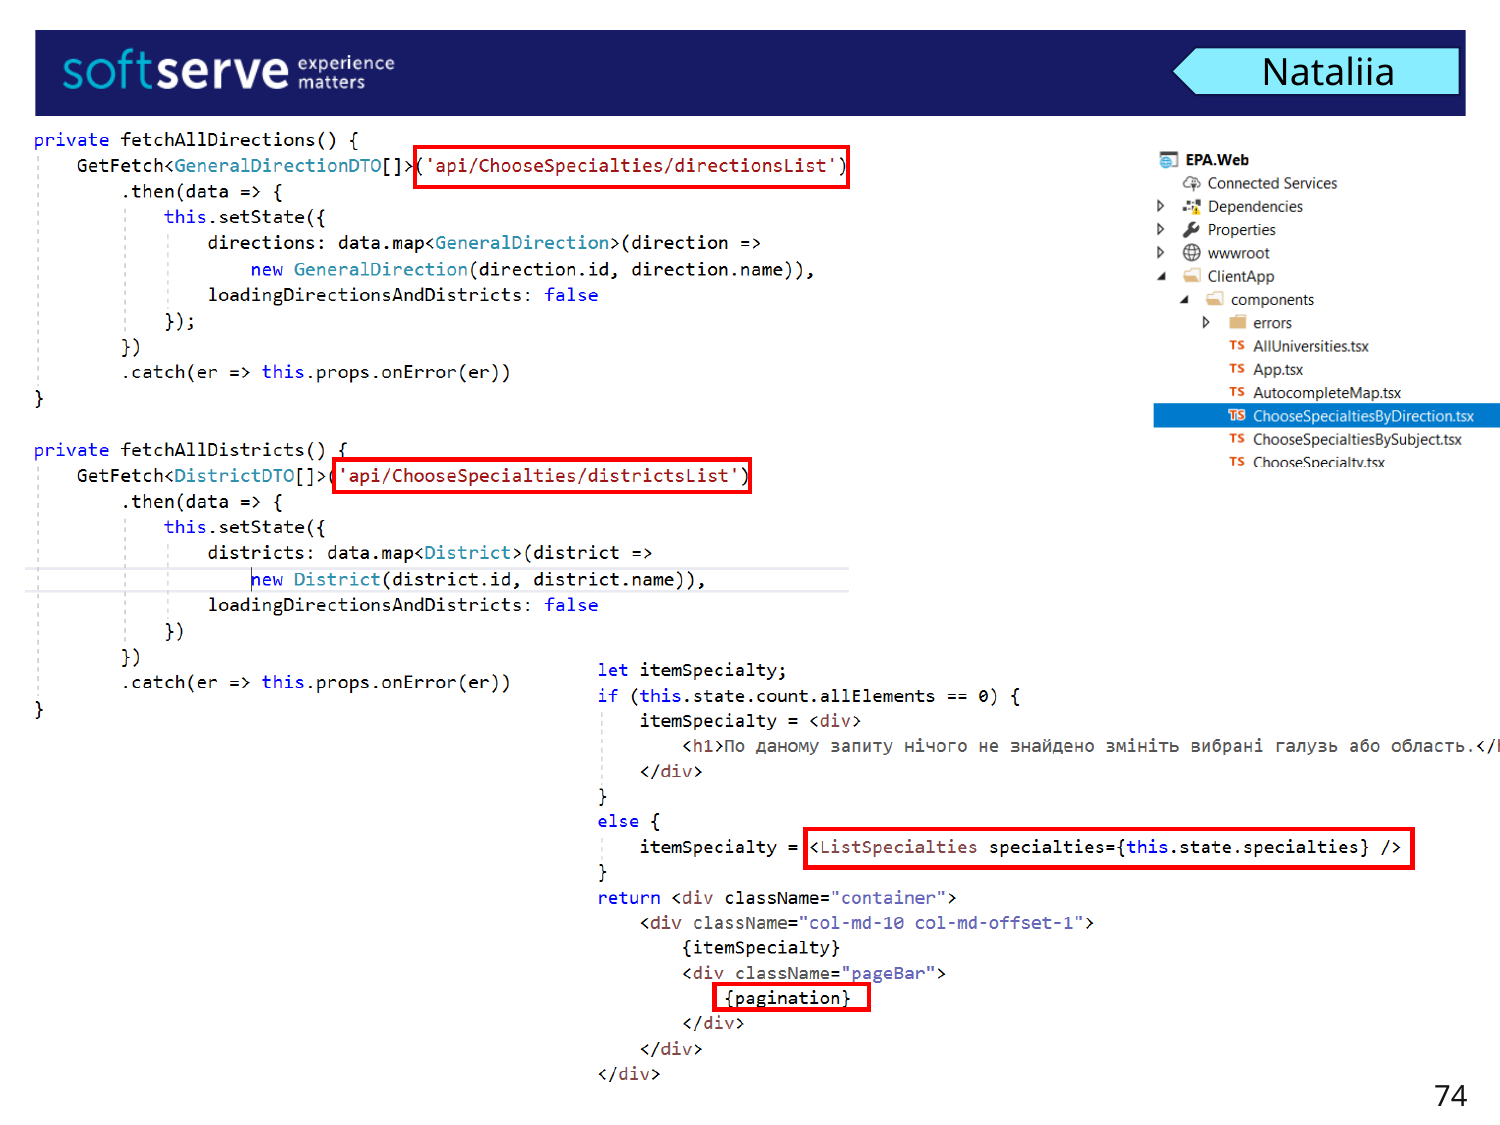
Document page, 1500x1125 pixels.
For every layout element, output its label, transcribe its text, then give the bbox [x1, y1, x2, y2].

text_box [1171, 40, 1460, 102]
slide_number 74 [1419, 1083, 1500, 1125]
picture [25, 126, 1500, 1083]
picture [1153, 146, 1500, 467]
